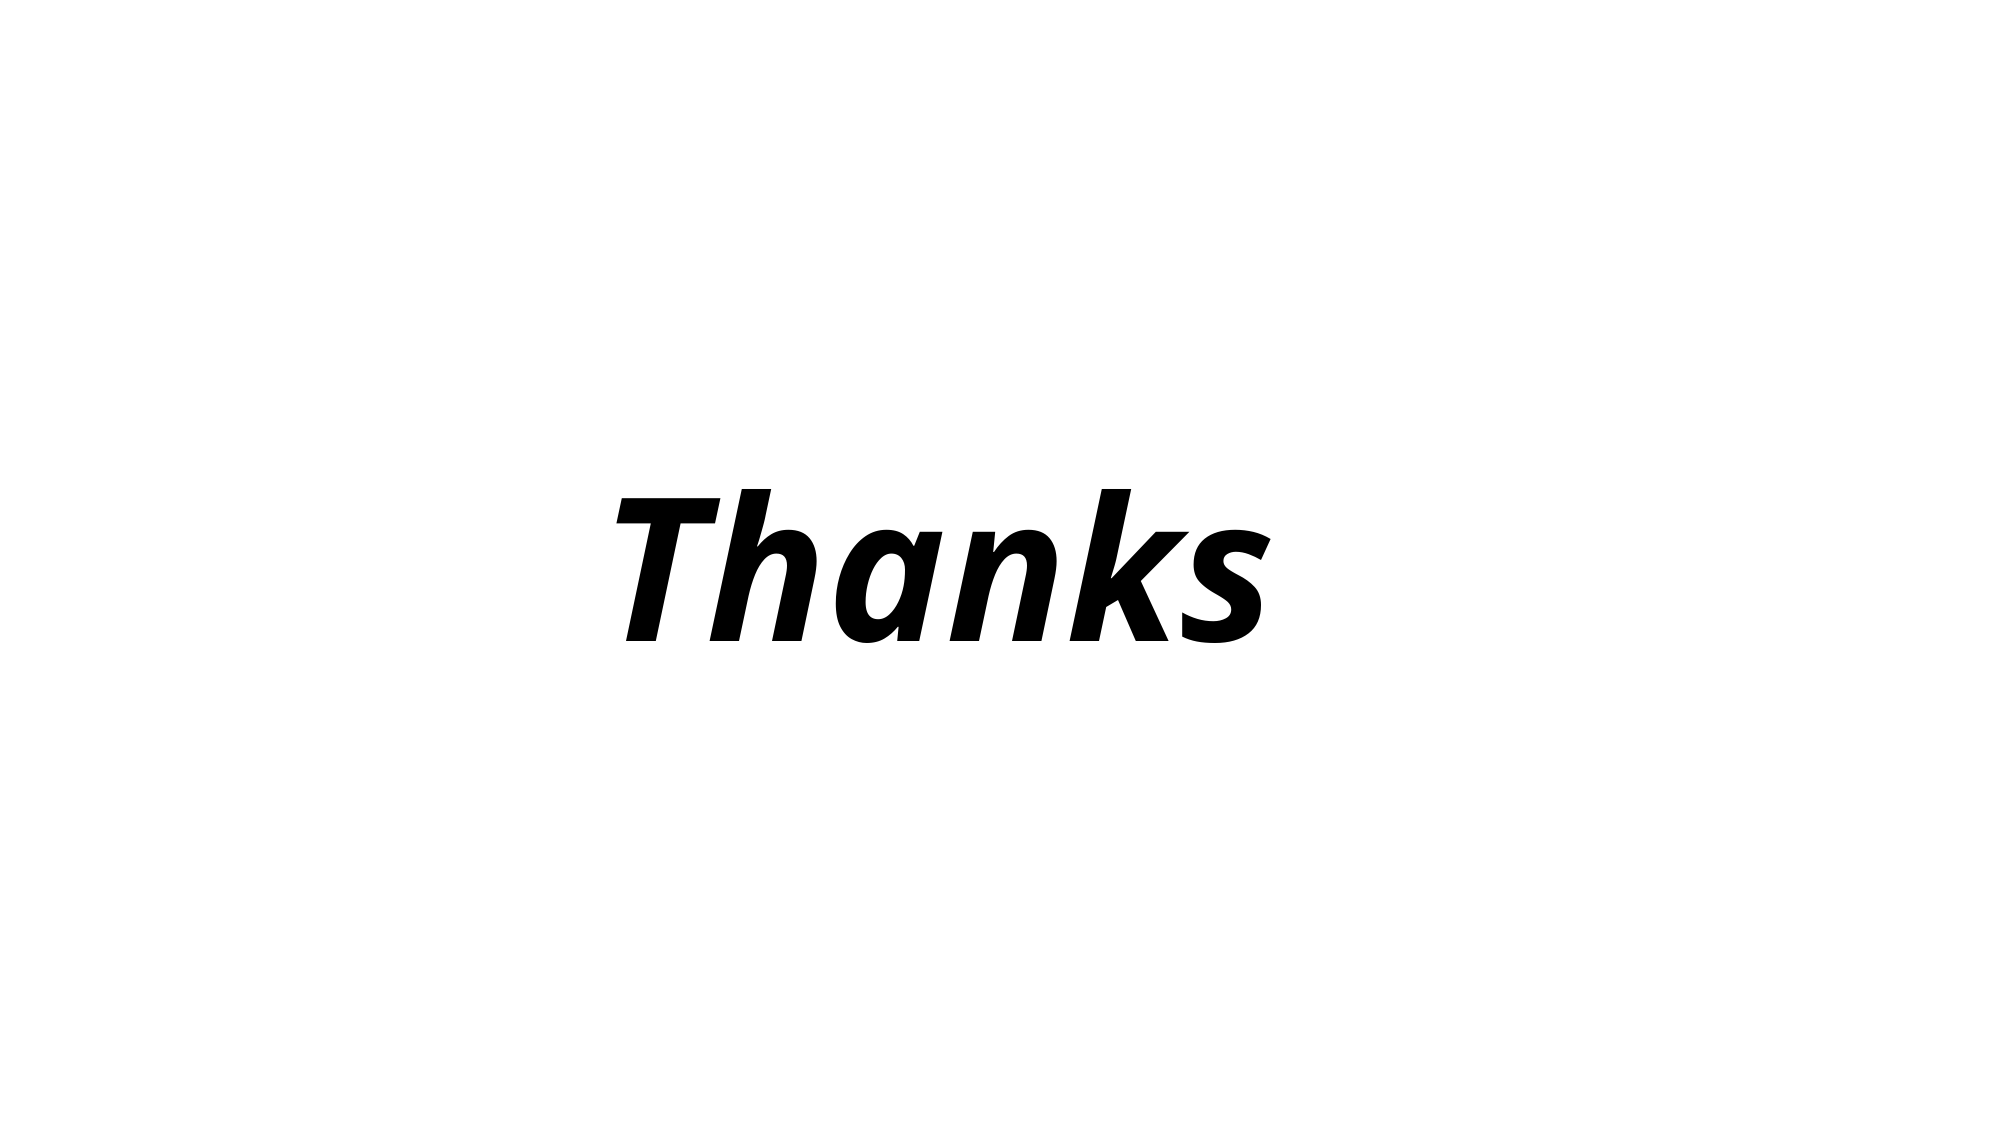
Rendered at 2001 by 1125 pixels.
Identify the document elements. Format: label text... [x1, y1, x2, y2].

text_box Thanks [585, 433, 1290, 689]
